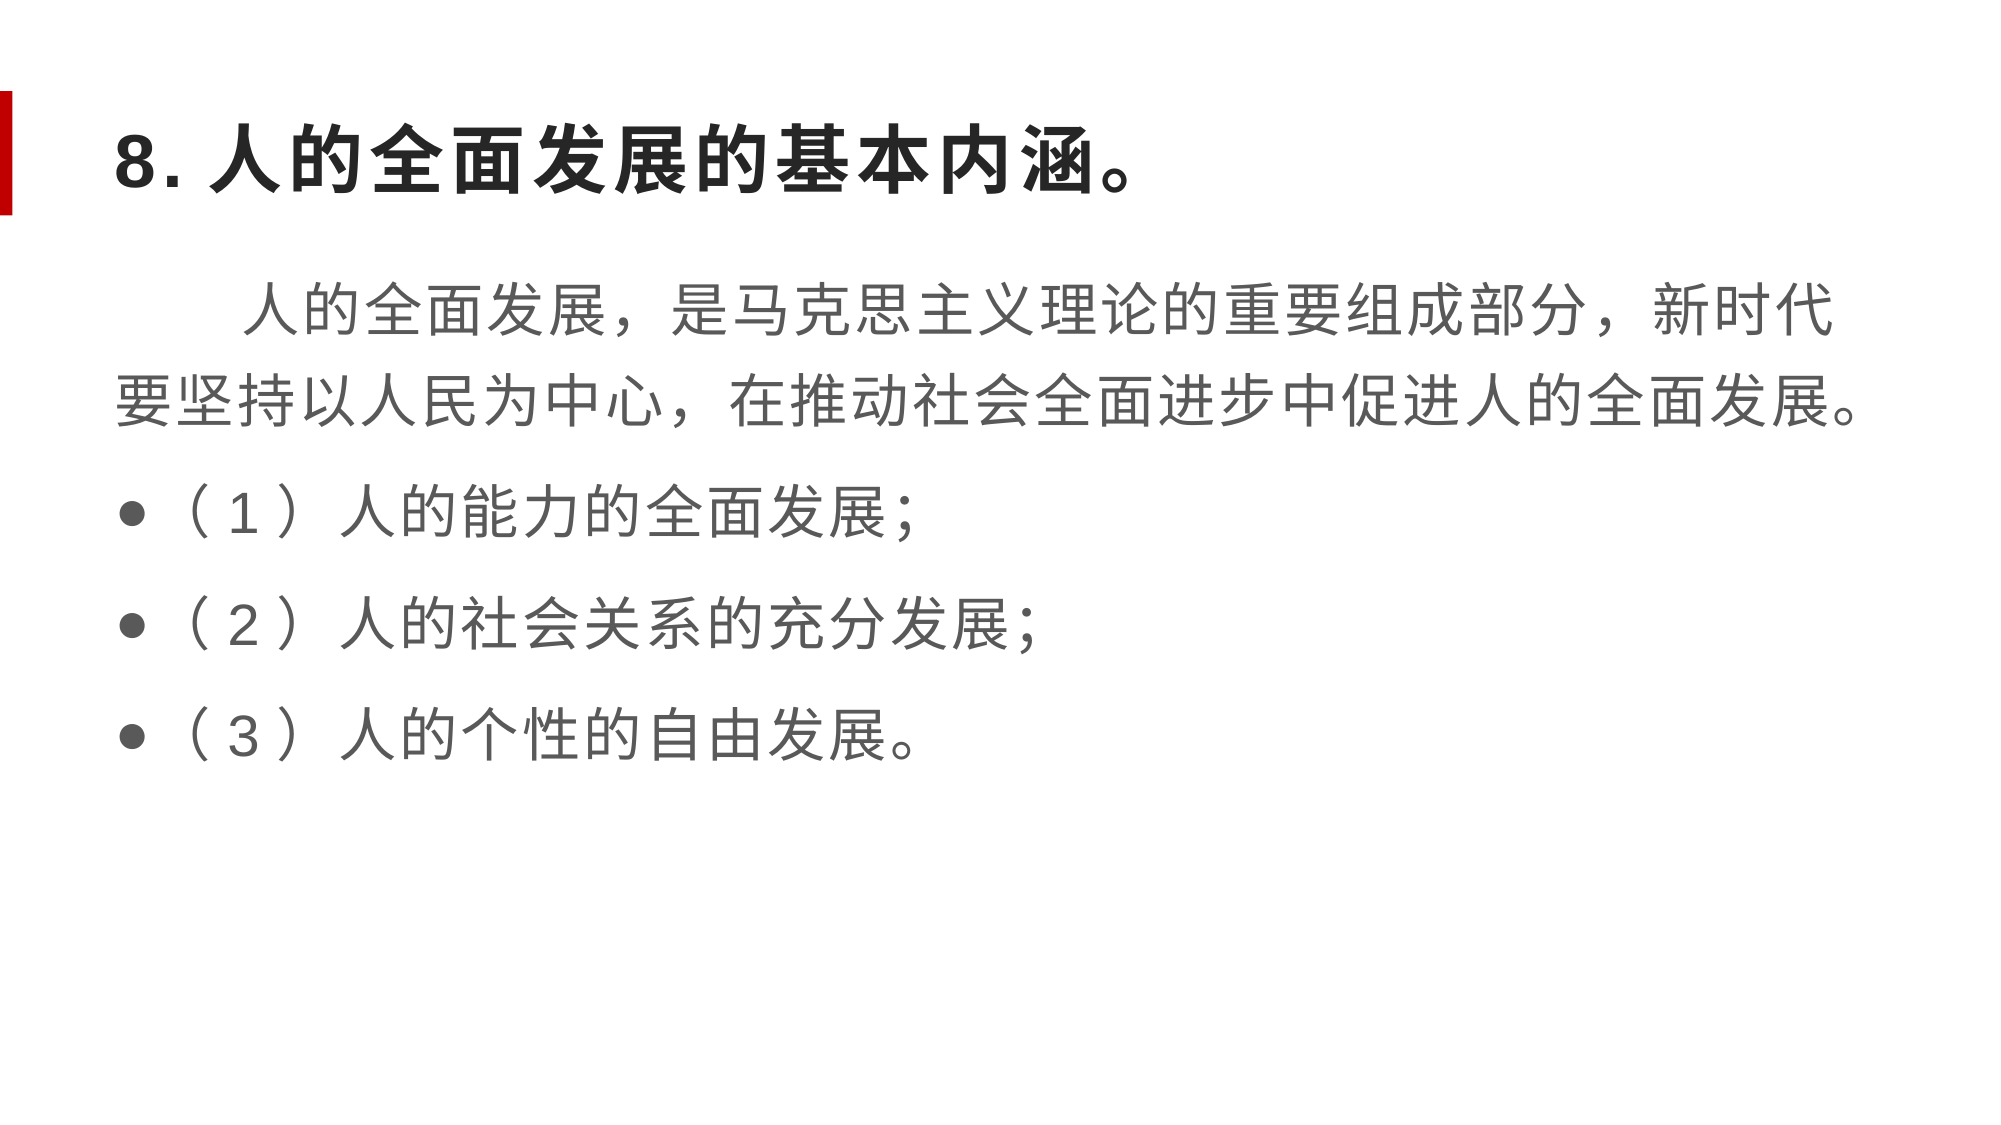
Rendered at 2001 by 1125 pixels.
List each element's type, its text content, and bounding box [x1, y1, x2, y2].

title 8.人的全面发展的基本内涵。 [99, 99, 1900, 216]
list 人的全面发展，是马克思主义理论的重要组成部分，新时代要坚持以人民为中心，在推动社会全面进步中促进人的全面发展。 （1）人的能力的全面发展； （2）人的社会关系的充分发展； （3）人的个性的自由发展。 [99, 244, 1900, 1026]
